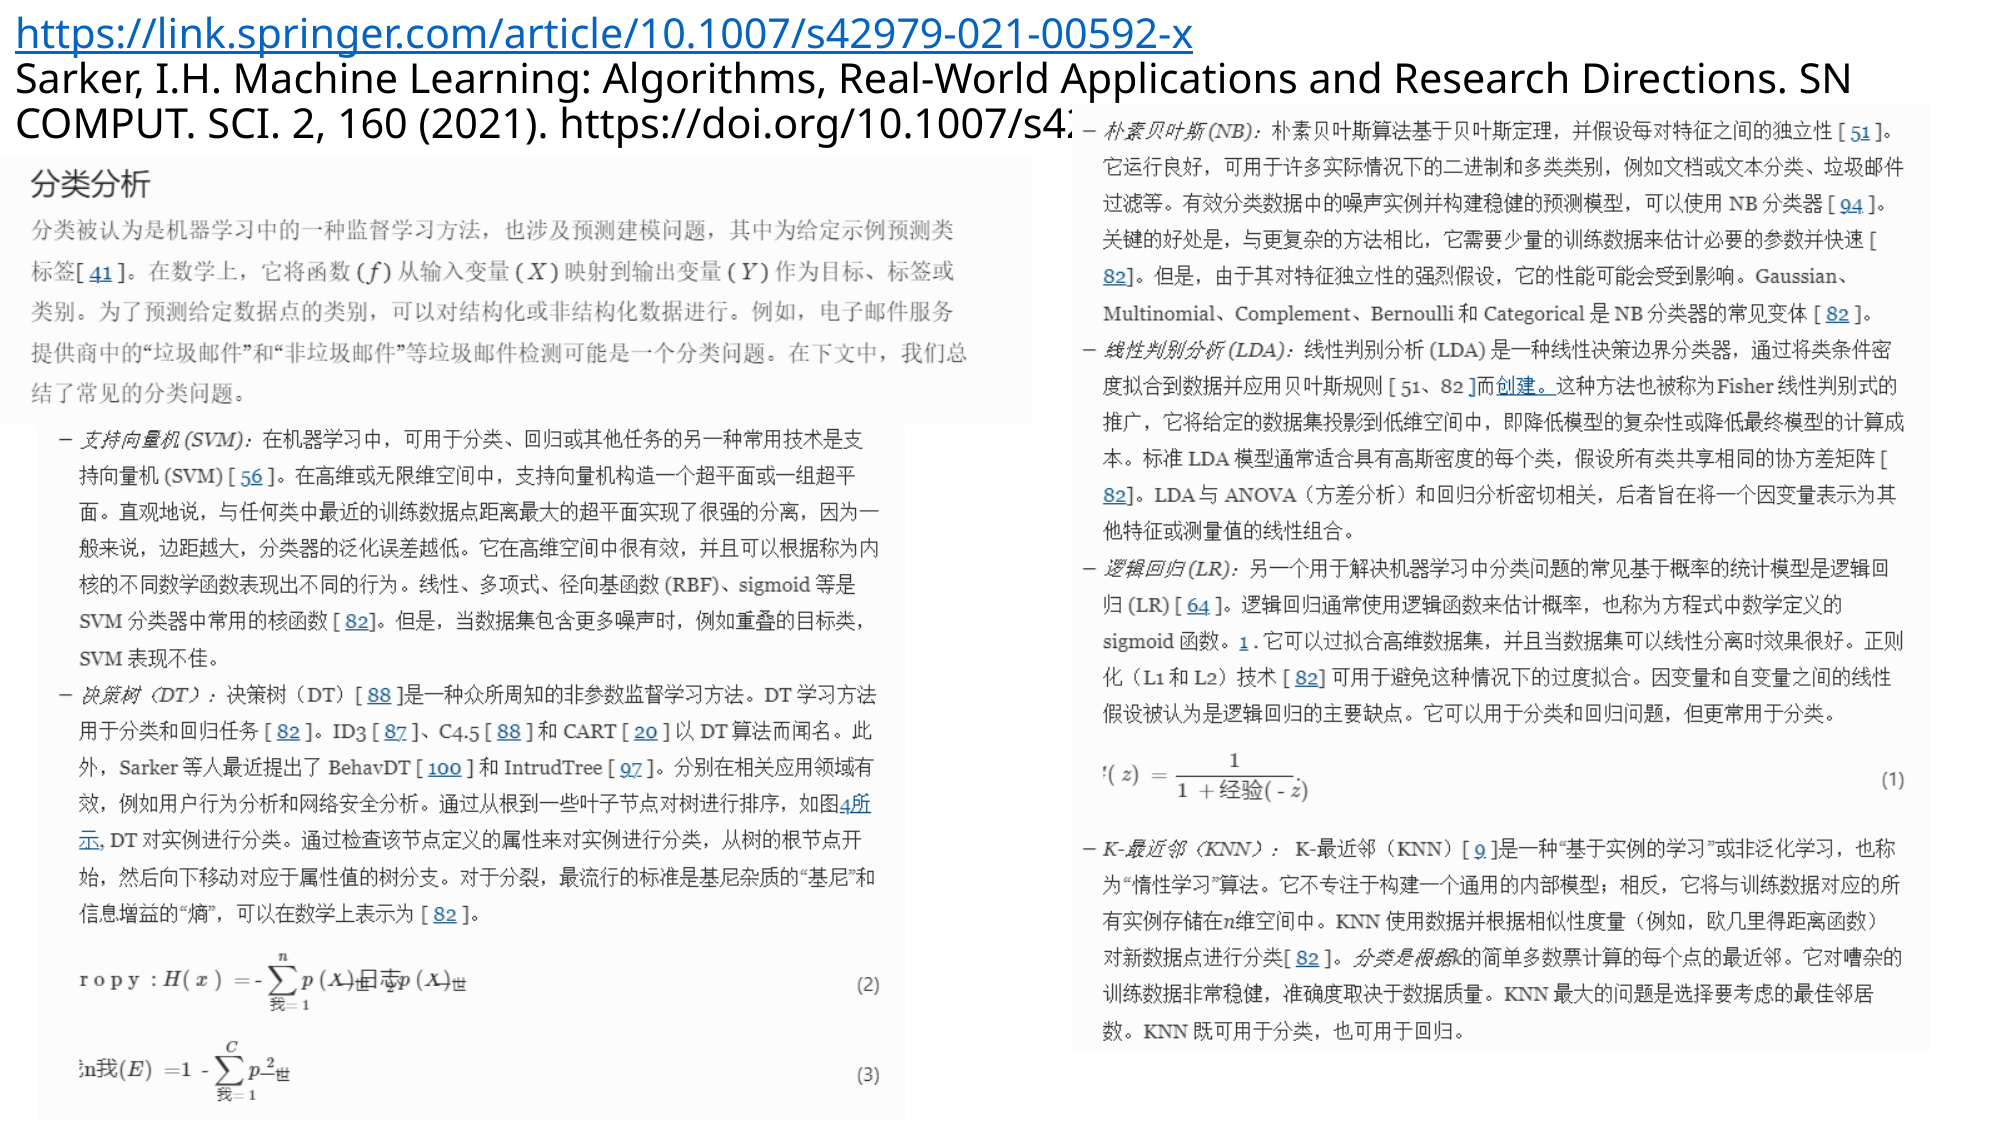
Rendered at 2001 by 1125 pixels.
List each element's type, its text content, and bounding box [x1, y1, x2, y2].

title https://link.springer.com/article/10.1007/s42979-021-00592-x Sarker, I.H. Machine Learning: Algorithms, Real-World Applications and Research Directions. SN COMPUT. SCI. 2, 160 (2021). https://doi.org/10.1007/s42979-021-00592-x [0, 0, 2000, 155]
picture [0, 154, 1032, 1121]
picture [1072, 103, 1931, 1051]
